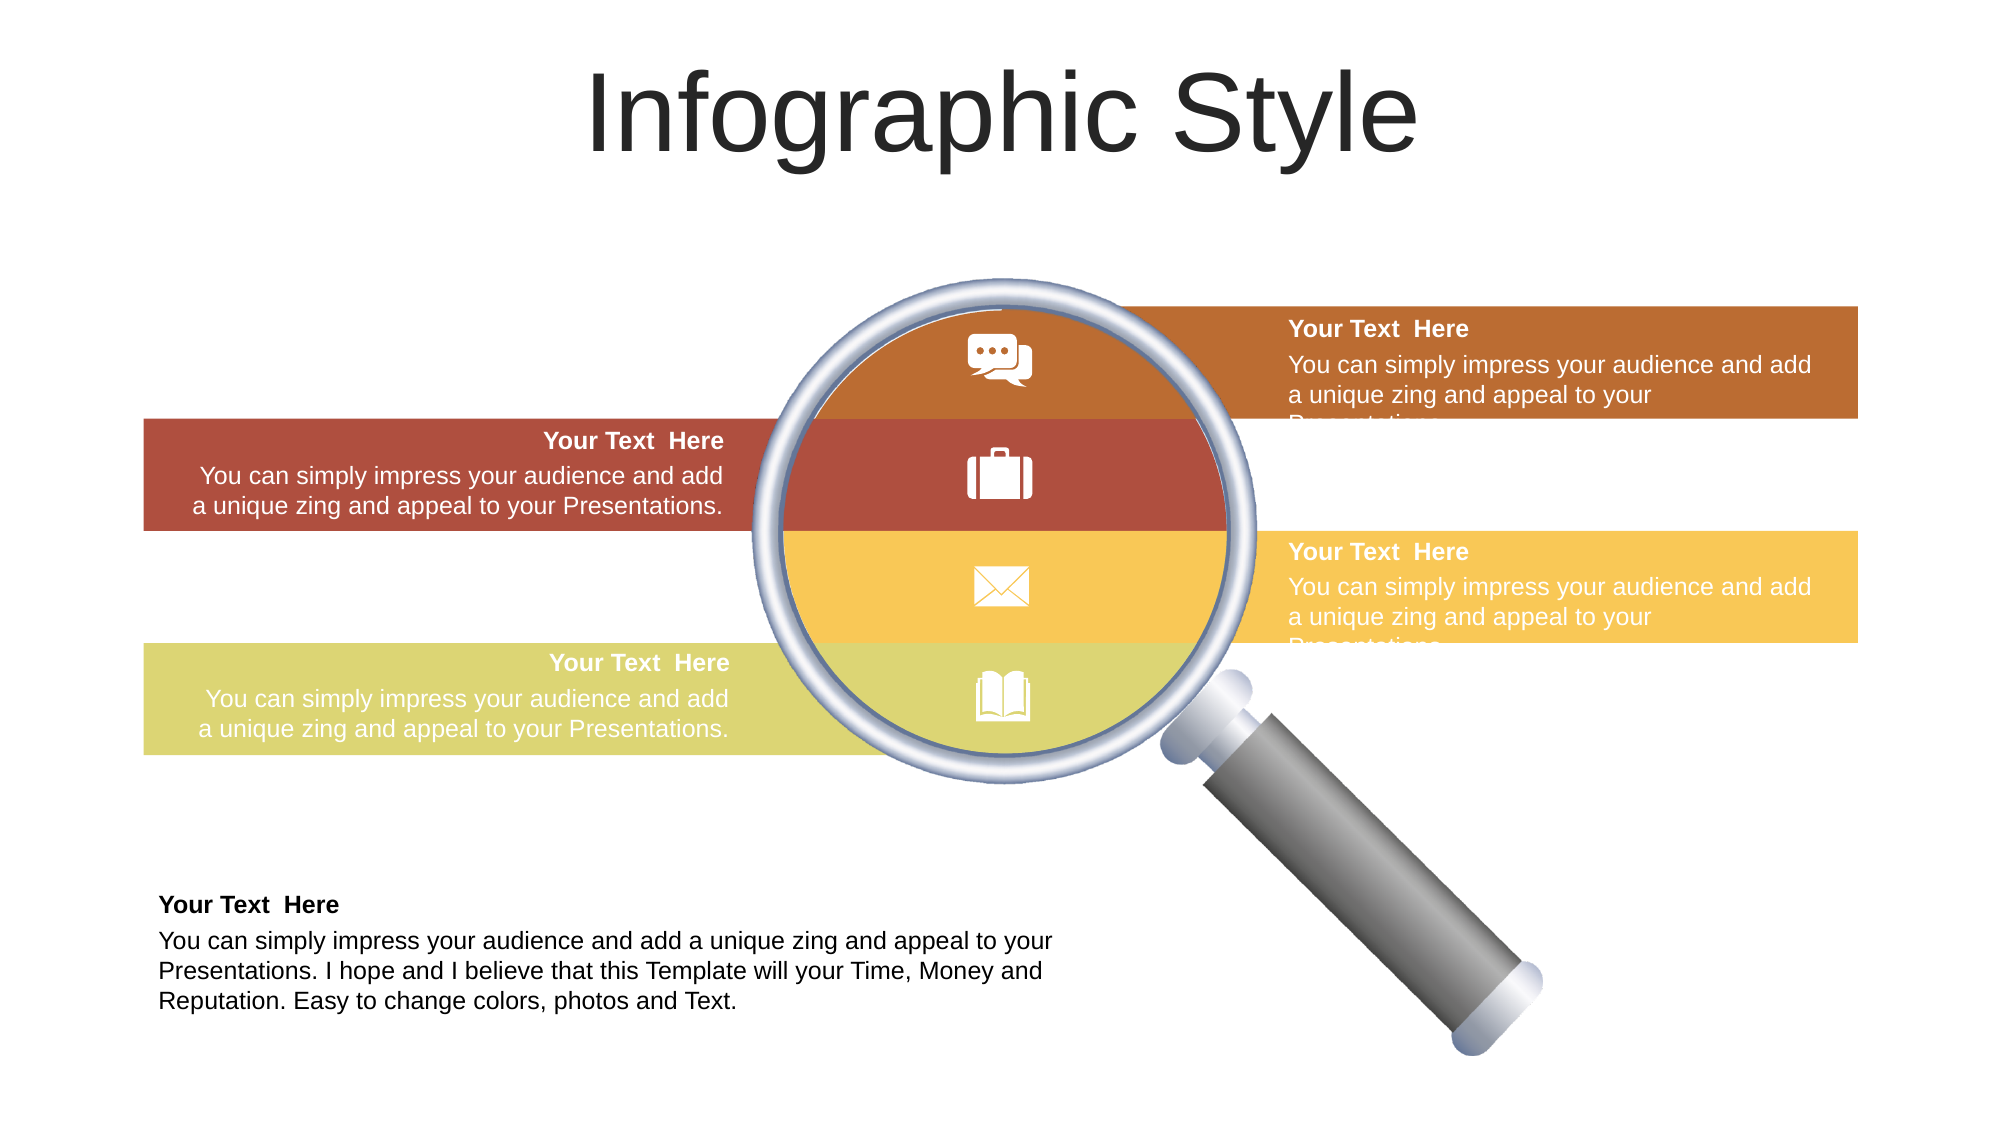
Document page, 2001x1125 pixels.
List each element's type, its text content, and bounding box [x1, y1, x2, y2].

text_box [143, 418, 750, 532]
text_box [143, 881, 1151, 1024]
text_box [1543, 305, 1859, 420]
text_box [1273, 305, 1836, 417]
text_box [1273, 527, 1836, 640]
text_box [169, 416, 740, 529]
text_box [783, 310, 1227, 754]
list Infographic Style [53, 55, 1952, 175]
picture [750, 277, 1543, 1056]
text_box [143, 642, 750, 756]
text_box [175, 639, 746, 751]
text_box [1543, 530, 1859, 644]
